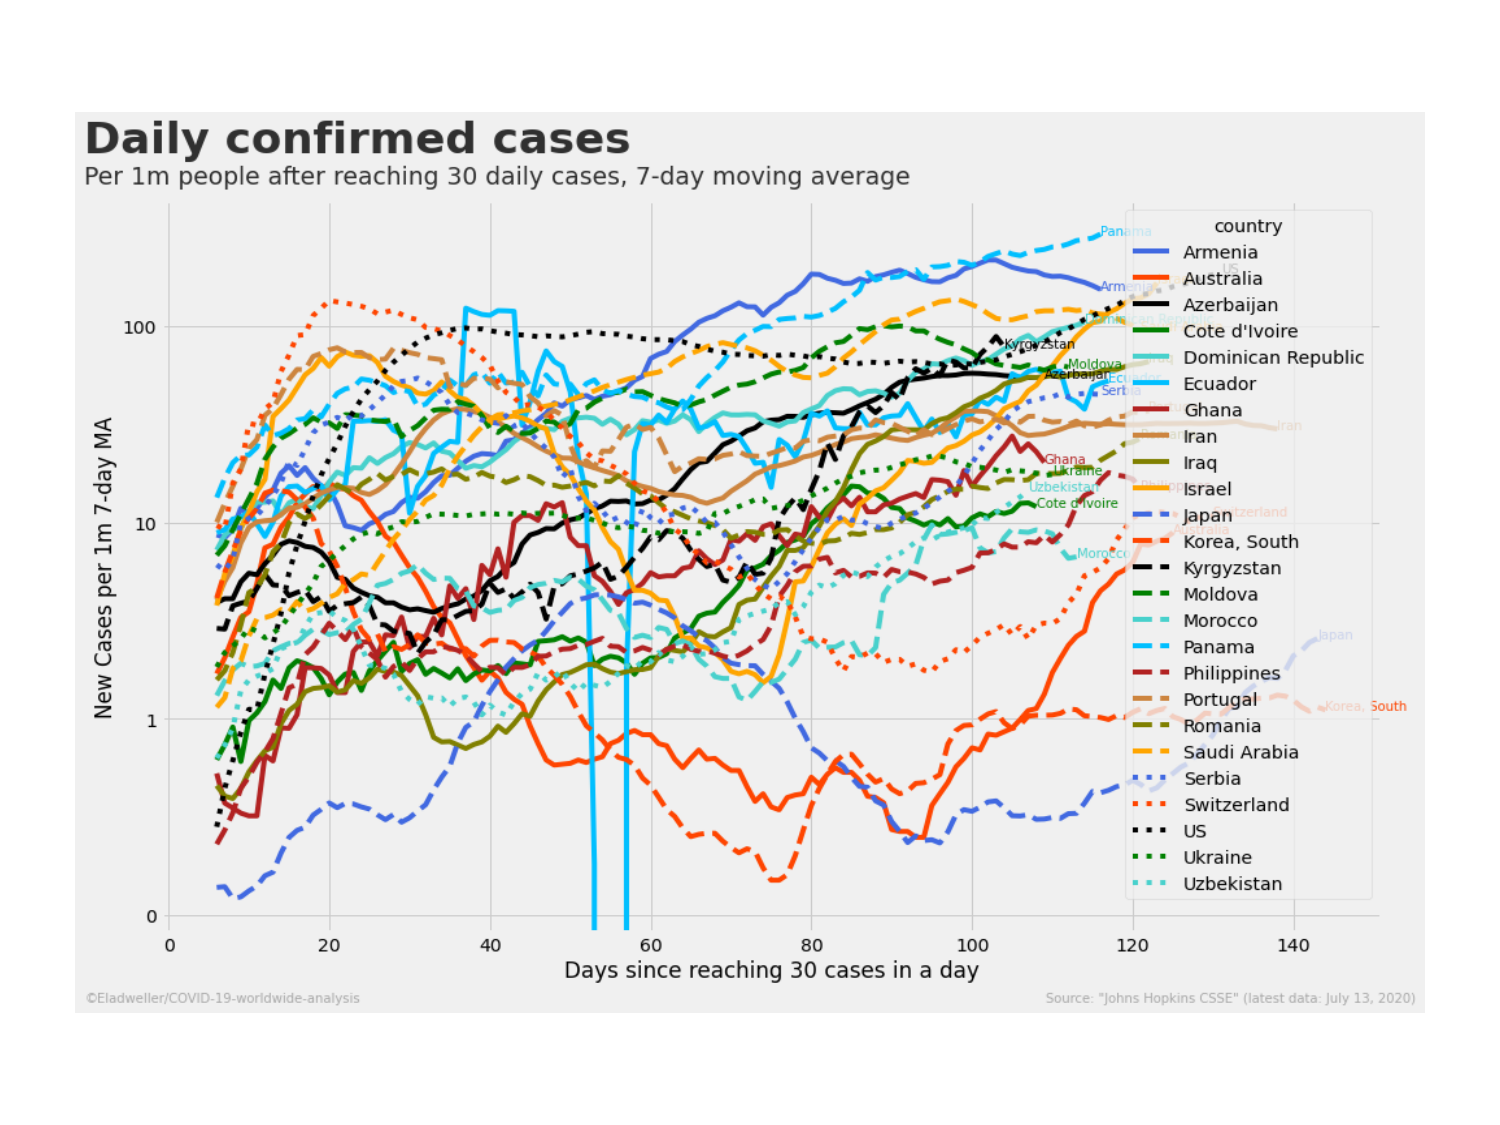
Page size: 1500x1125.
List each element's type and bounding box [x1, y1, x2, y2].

picture [74, 112, 1426, 1013]
